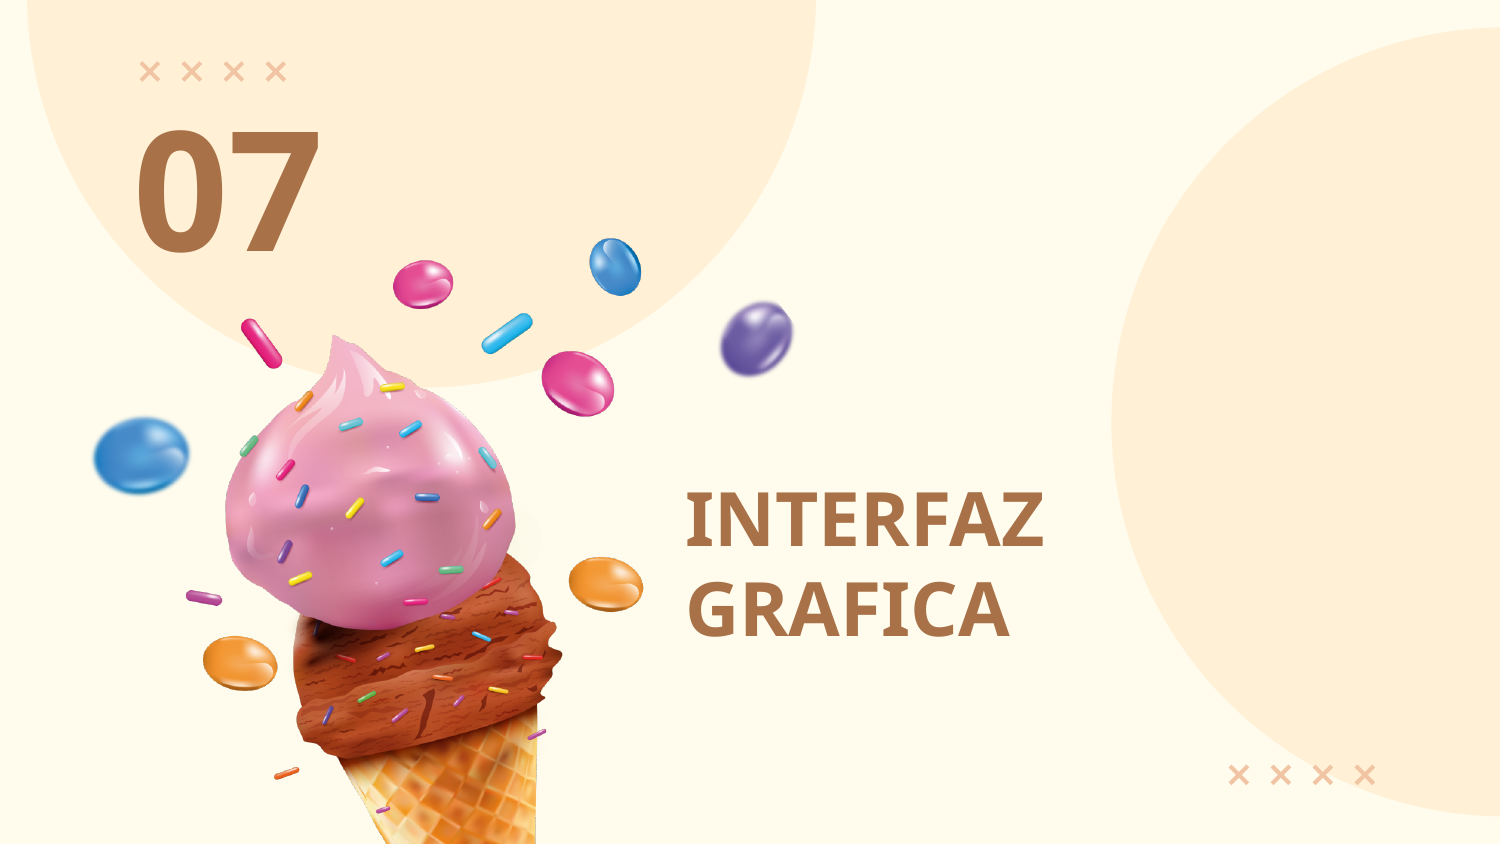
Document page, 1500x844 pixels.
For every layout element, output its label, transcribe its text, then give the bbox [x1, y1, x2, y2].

picture [11, 58, 1038, 844]
title 07 [118, 88, 549, 285]
title INTERFAZ GRAFICA [913, 478, 1382, 645]
